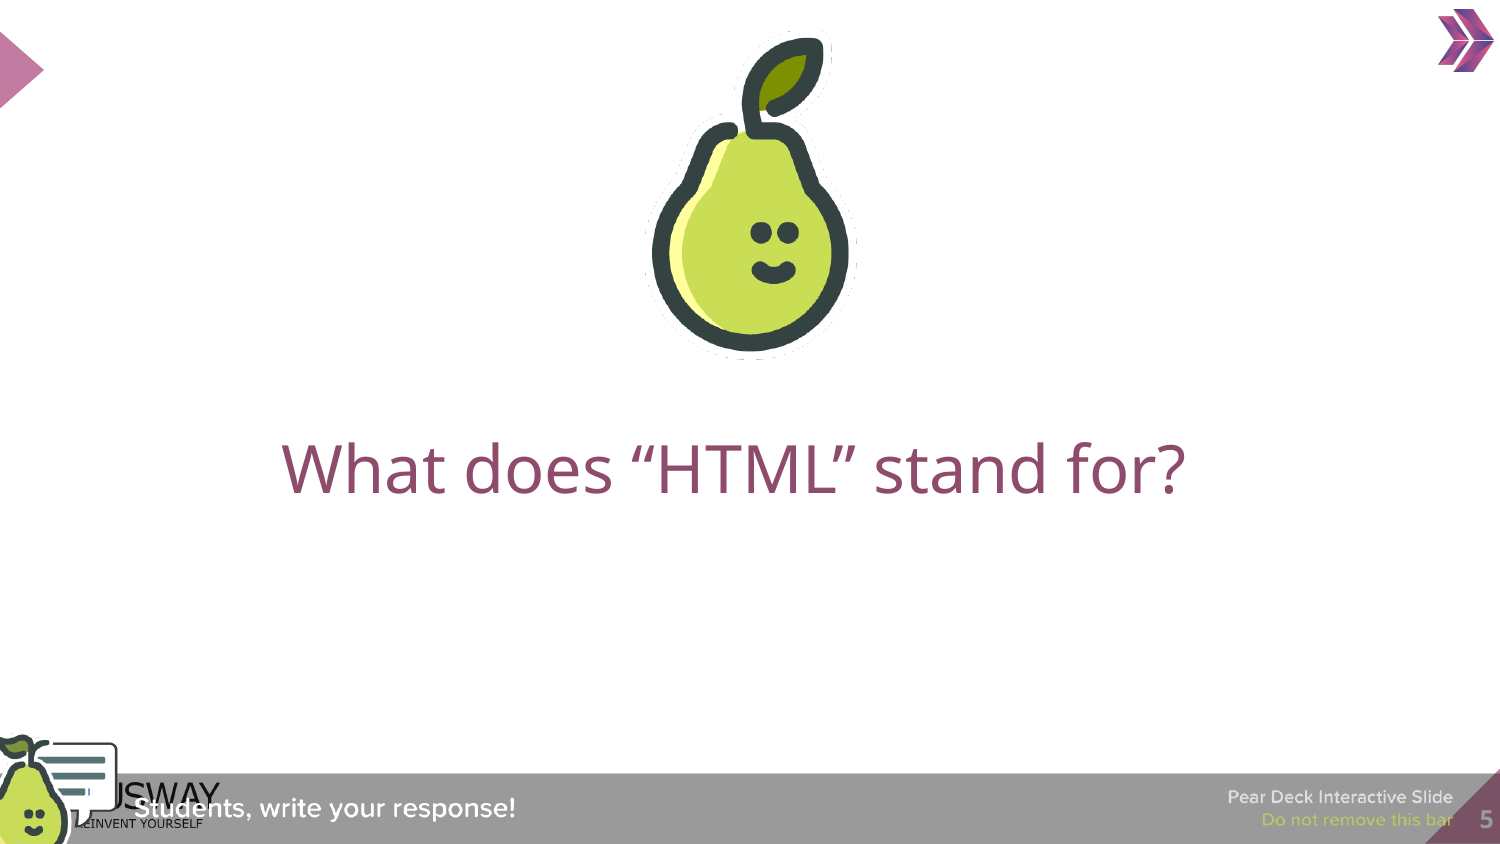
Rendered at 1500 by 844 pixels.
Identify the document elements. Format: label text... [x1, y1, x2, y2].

picture [643, 29, 857, 361]
picture [1438, 9, 1494, 72]
picture [0, 726, 1500, 844]
text_box What does “HTML” stand for? [281, 442, 1278, 552]
